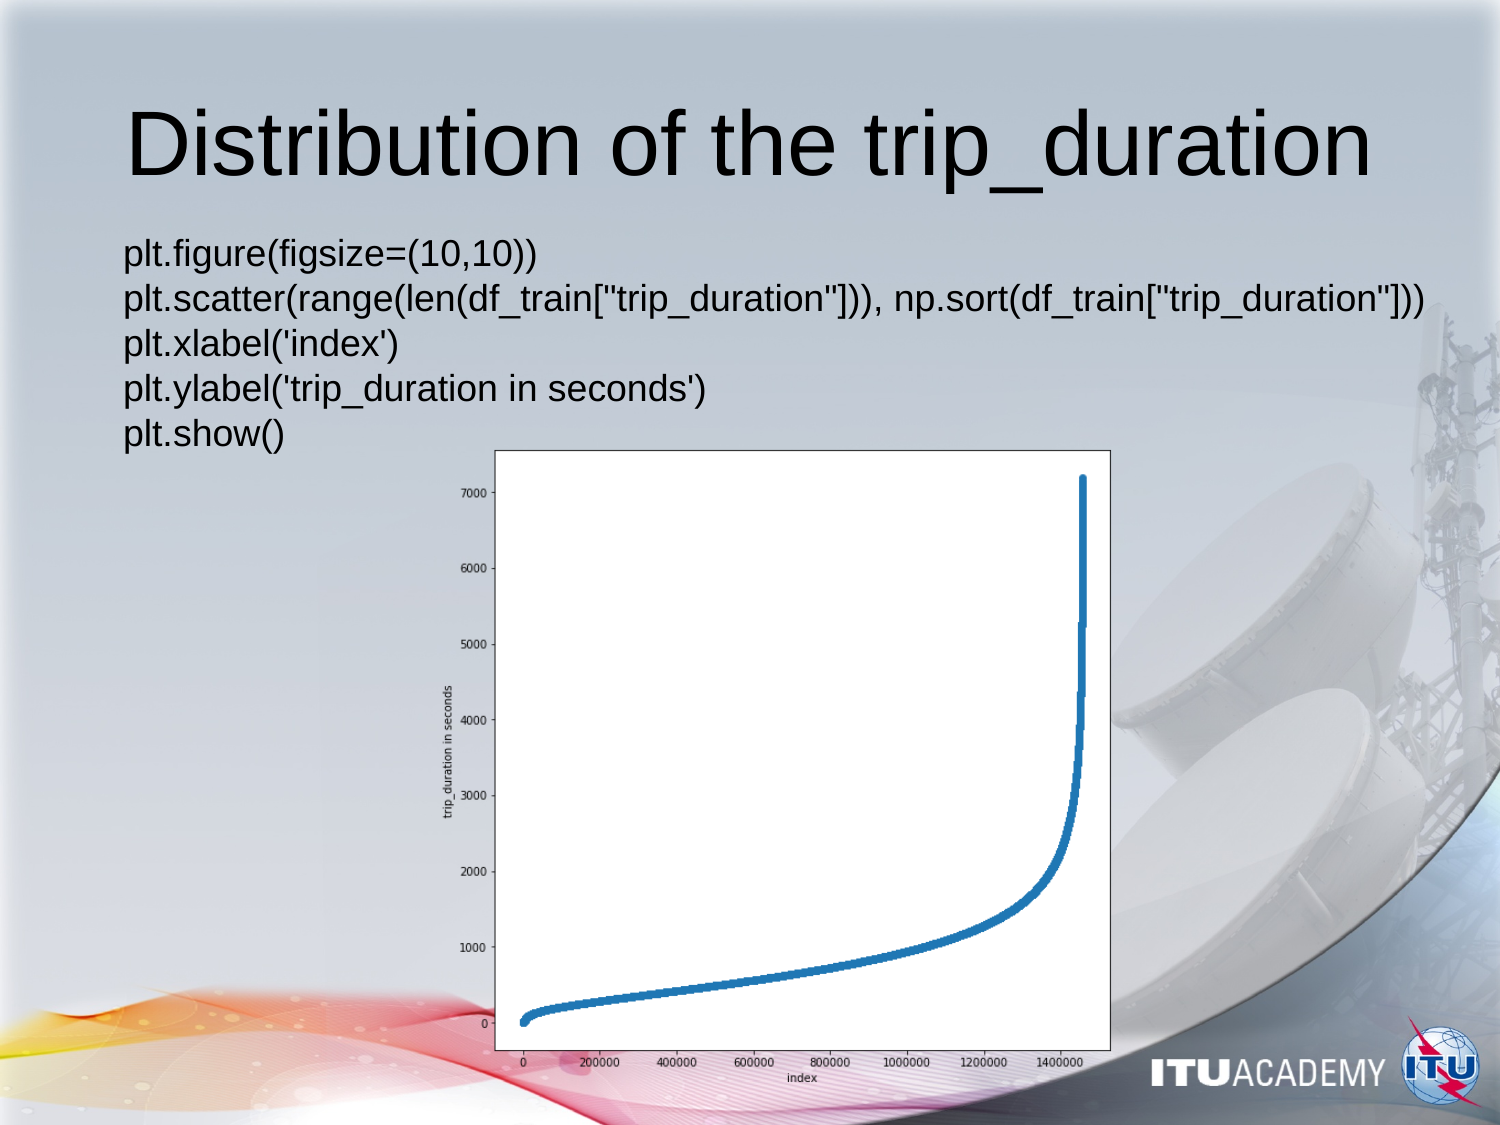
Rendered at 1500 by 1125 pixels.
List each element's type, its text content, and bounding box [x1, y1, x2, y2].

title Distribution of the trip_duration [74, 44, 1426, 234]
text_box plt.figure(figsize=(10,10)) plt.scatter(range(len(df_train["trip_duration"])), np.sort(df_train["trip_duration"])) plt.xlabel('index') plt.ylabel('trip_duration in seconds') plt.show() [115, 221, 1435, 462]
picture [0, 0, 1500, 1125]
